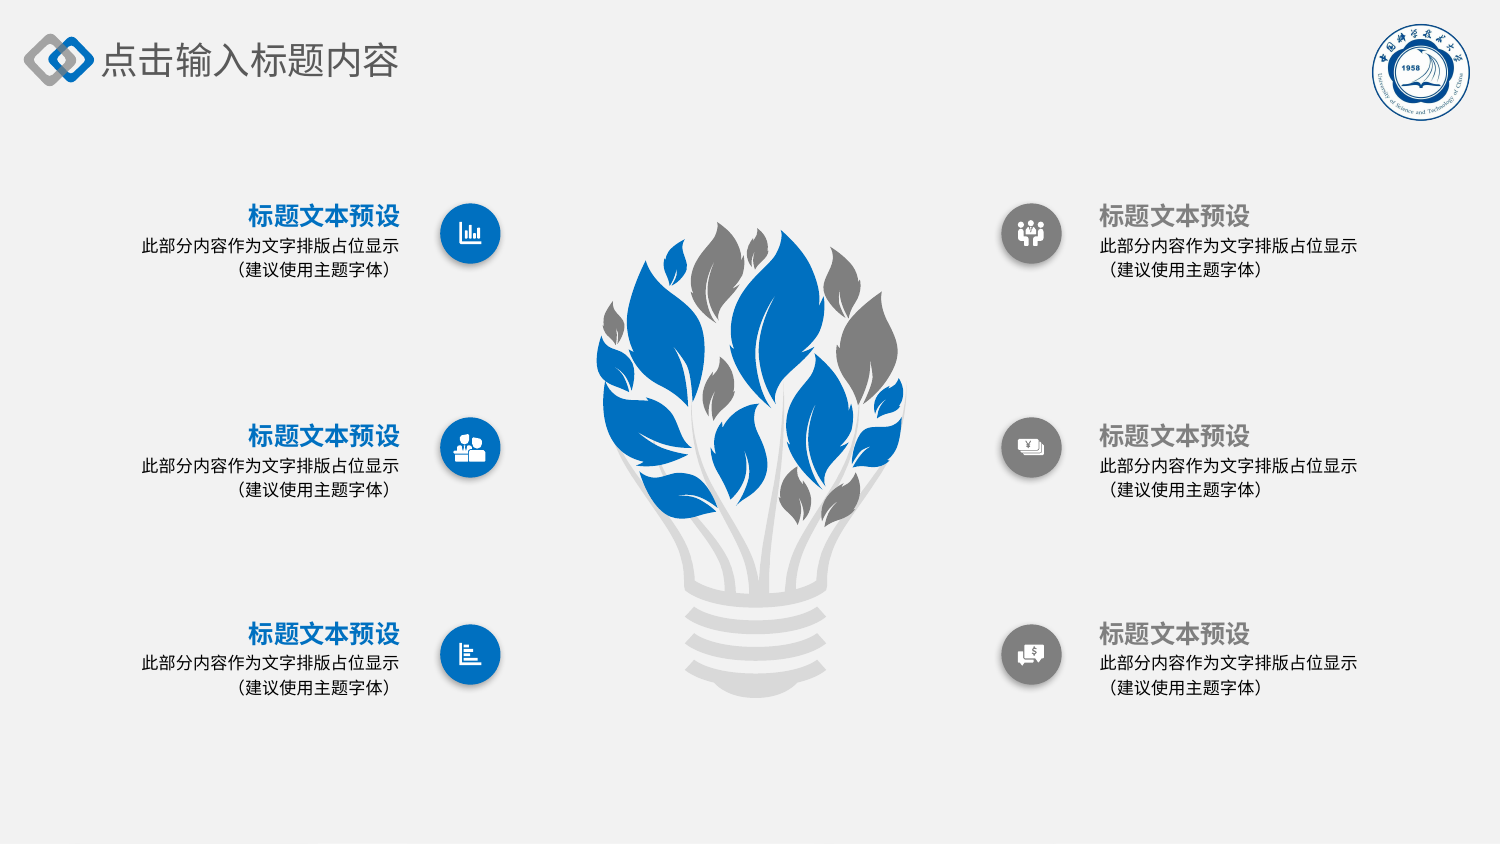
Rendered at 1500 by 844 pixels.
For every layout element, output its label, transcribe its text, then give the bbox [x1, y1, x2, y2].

picture [1371, 23, 1470, 122]
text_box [1001, 200, 1395, 715]
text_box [105, 200, 501, 715]
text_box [29, 39, 90, 81]
text_box 点击输入标题内容 [100, 28, 450, 91]
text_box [593, 221, 907, 699]
